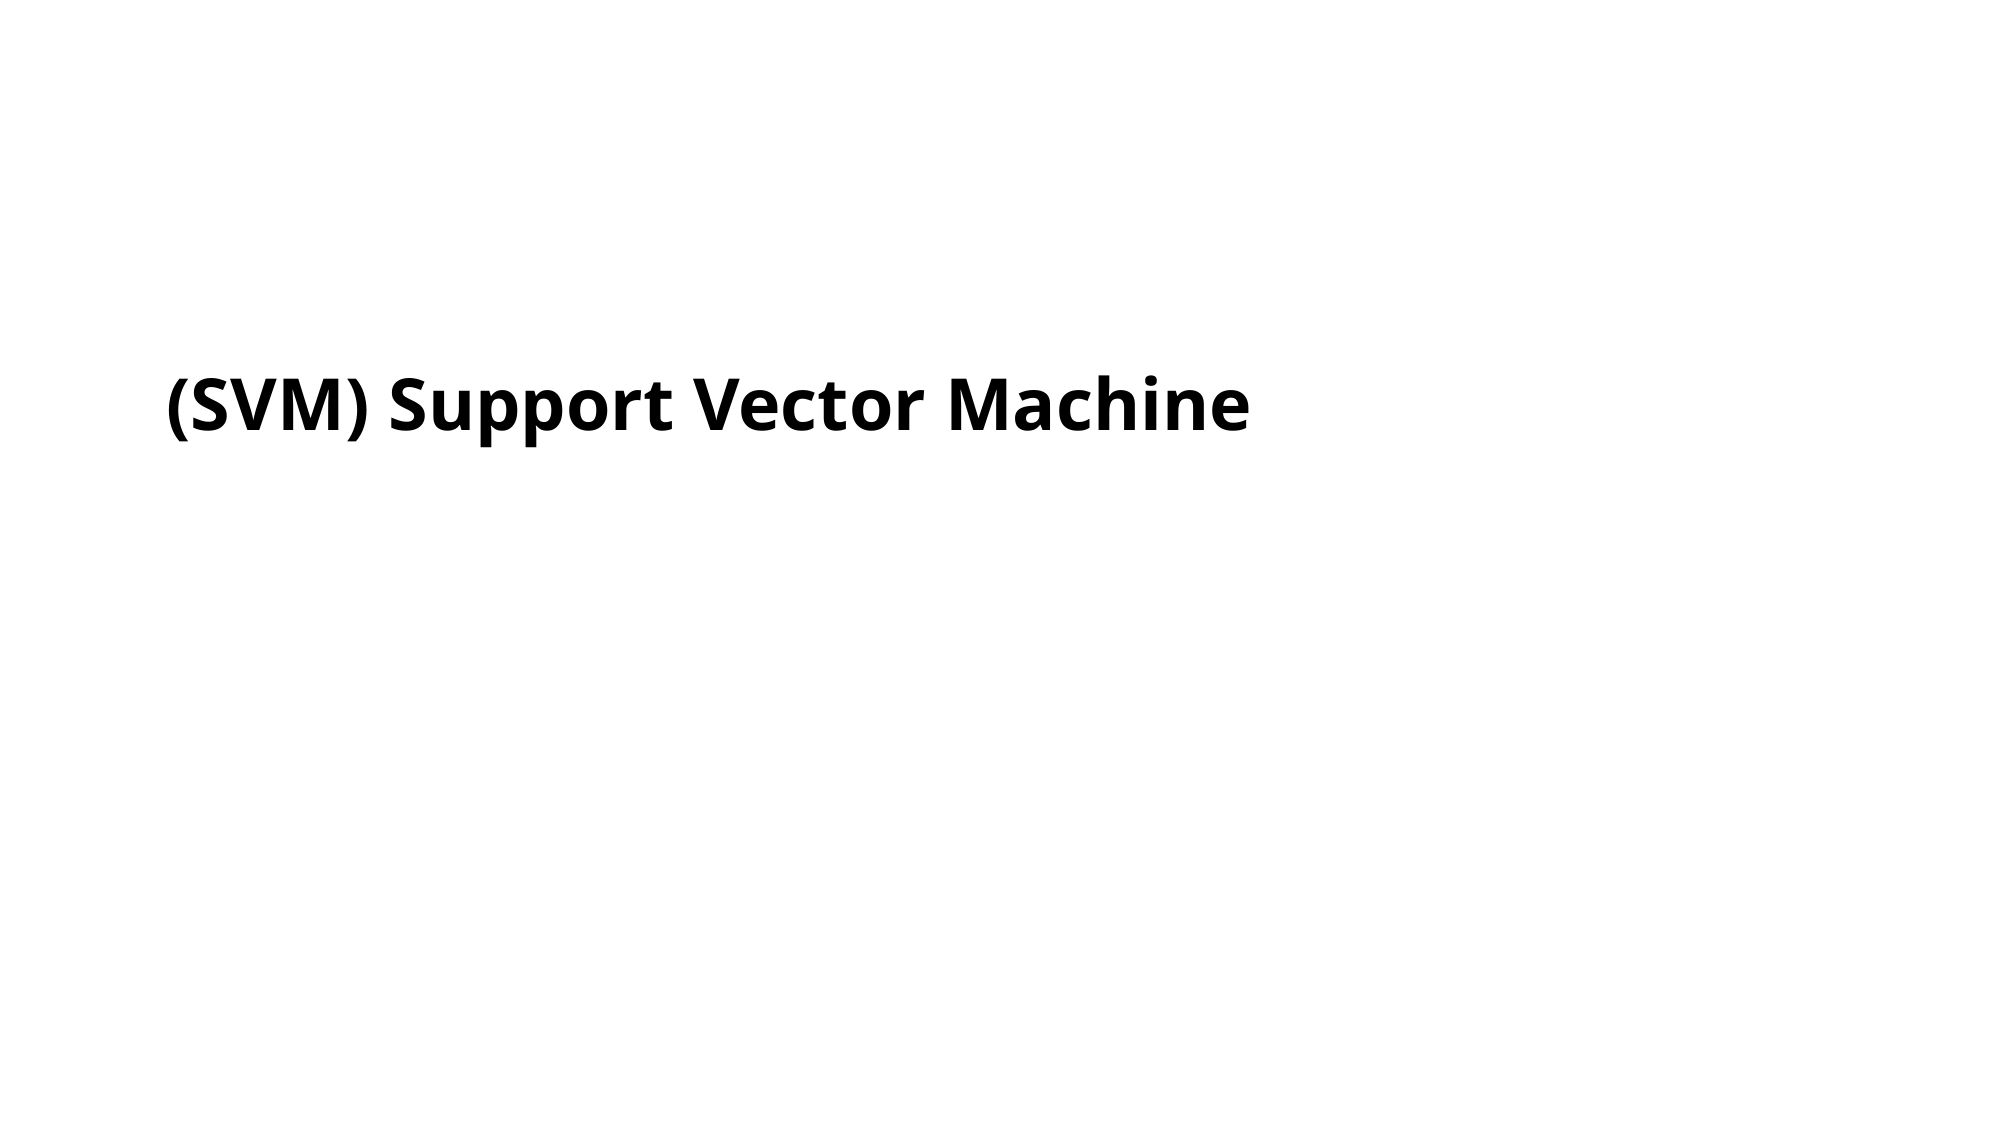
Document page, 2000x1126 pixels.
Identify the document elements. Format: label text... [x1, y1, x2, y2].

title (SVM) Support Vector Machine [150, 349, 1850, 591]
